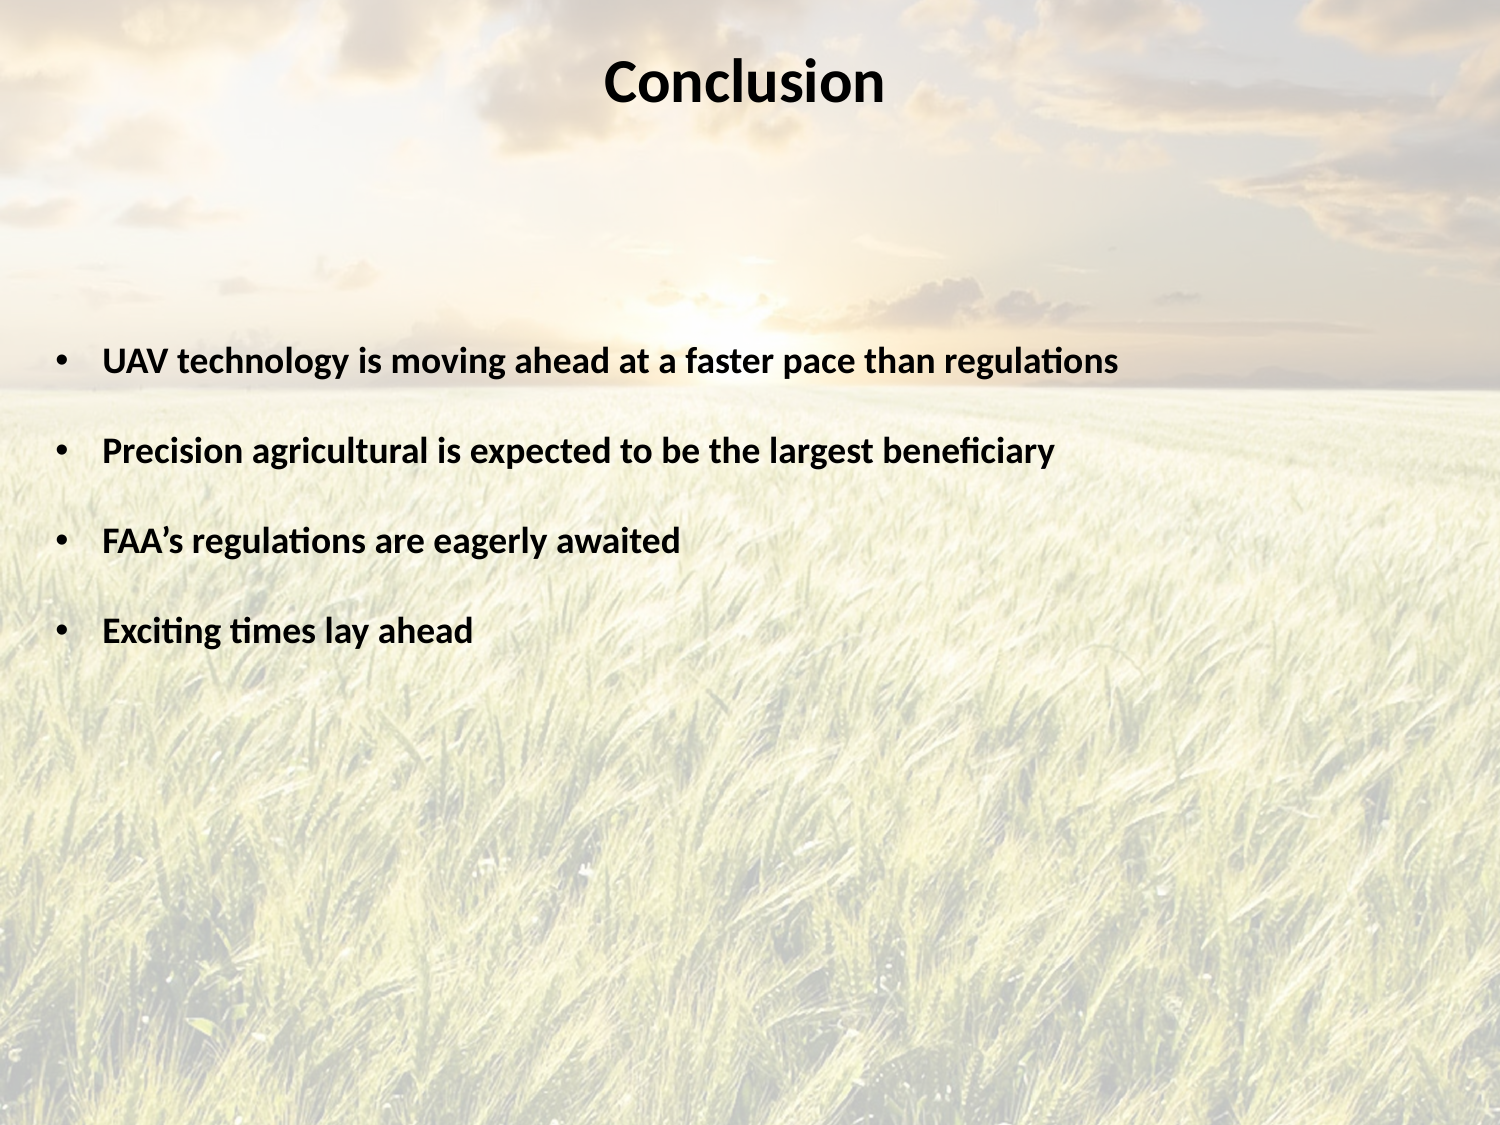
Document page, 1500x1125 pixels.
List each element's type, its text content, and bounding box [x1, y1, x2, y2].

text_box UAV technology is moving ahead at a faster pace than regulations Precision agricultural is expected to be the largest beneficiary FAA’s regulations are eagerly awaited Exciting times lay ahead [40, 329, 1482, 659]
text_box Conclusion [135, 32, 1355, 123]
